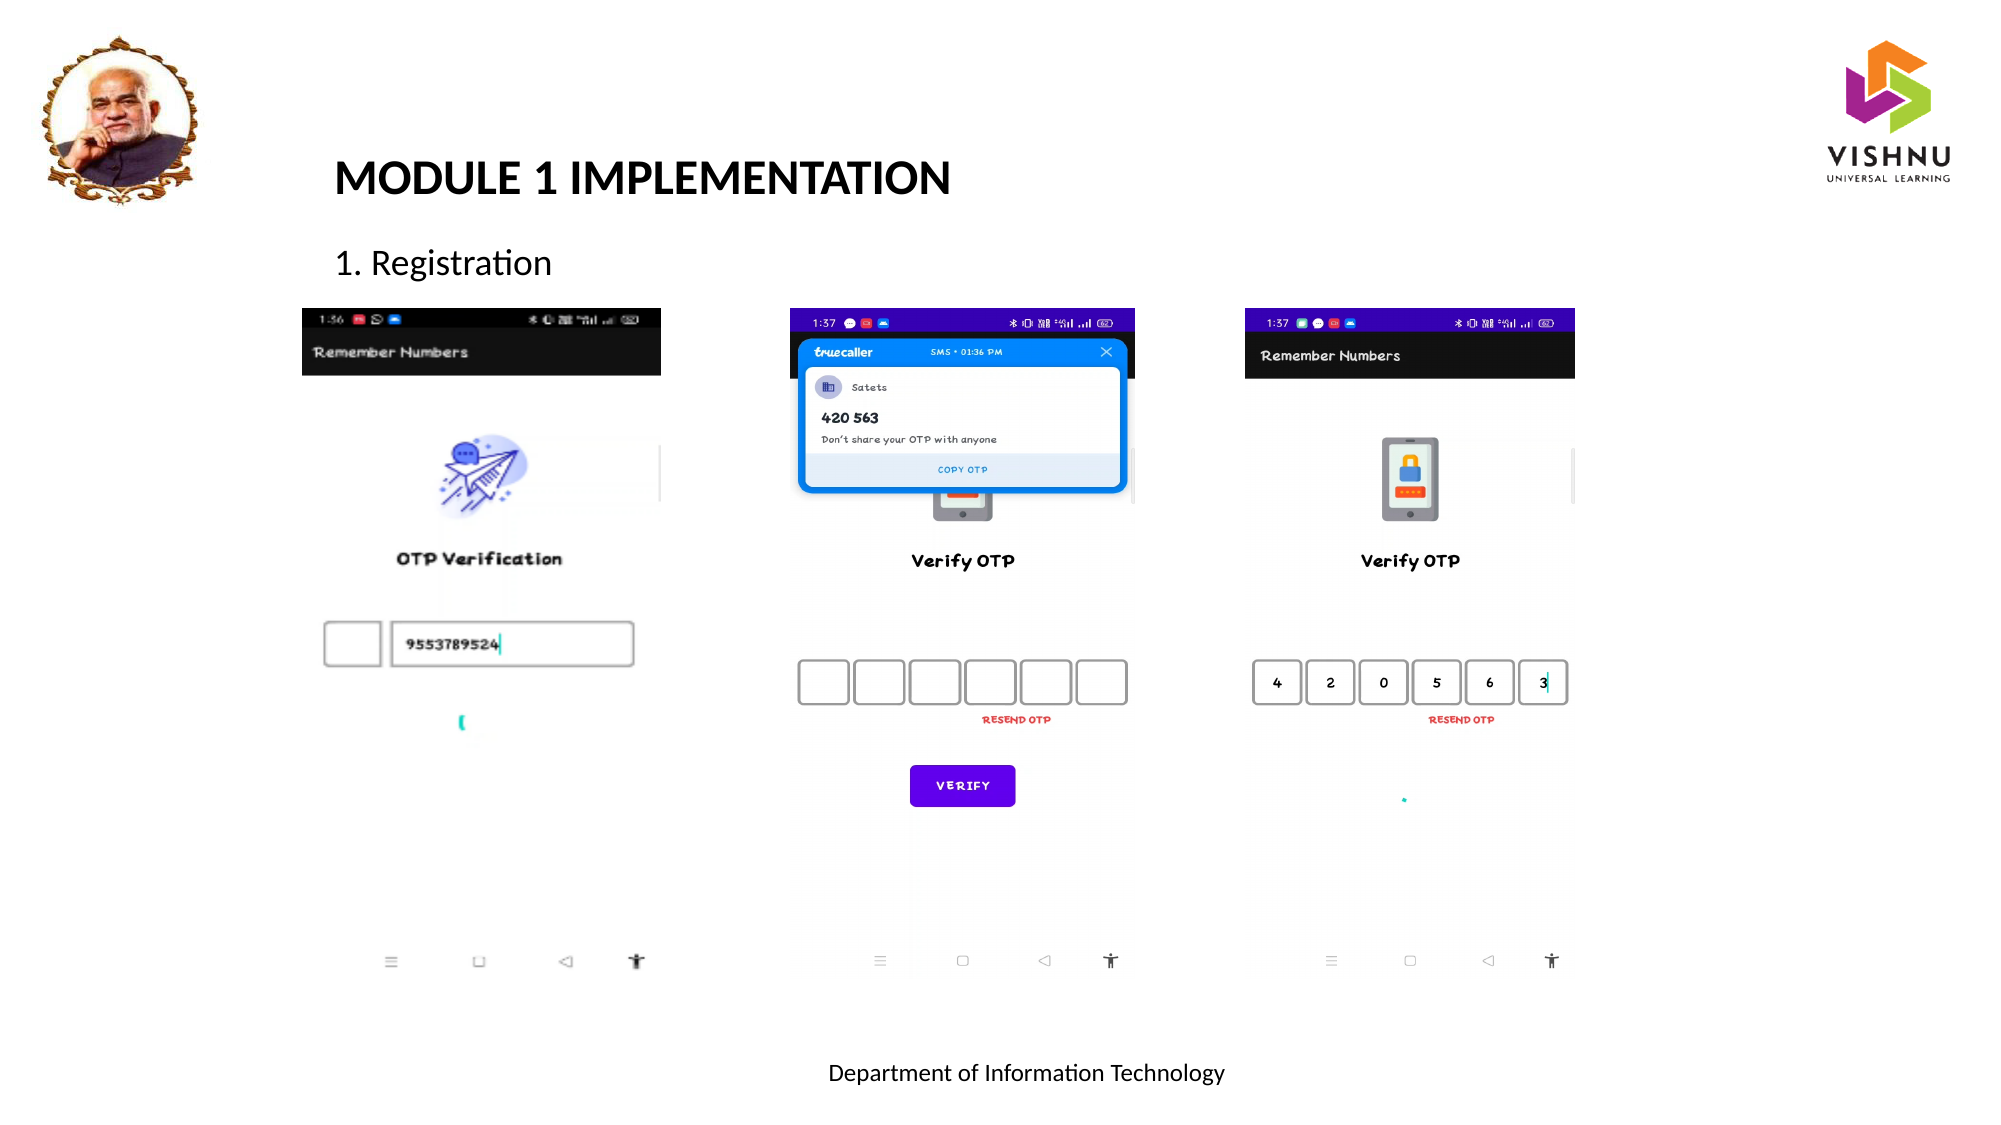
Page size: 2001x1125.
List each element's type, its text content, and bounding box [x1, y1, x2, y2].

picture [790, 308, 1135, 979]
picture [1245, 308, 1575, 979]
picture [31, 27, 211, 214]
picture [302, 308, 661, 979]
text_box 1. Registration [319, 230, 577, 291]
text_box MODULE 1 IMPLEMENTATION [319, 137, 967, 213]
picture [1805, 20, 1974, 188]
text_box Department of Information Technology [813, 1049, 1247, 1124]
